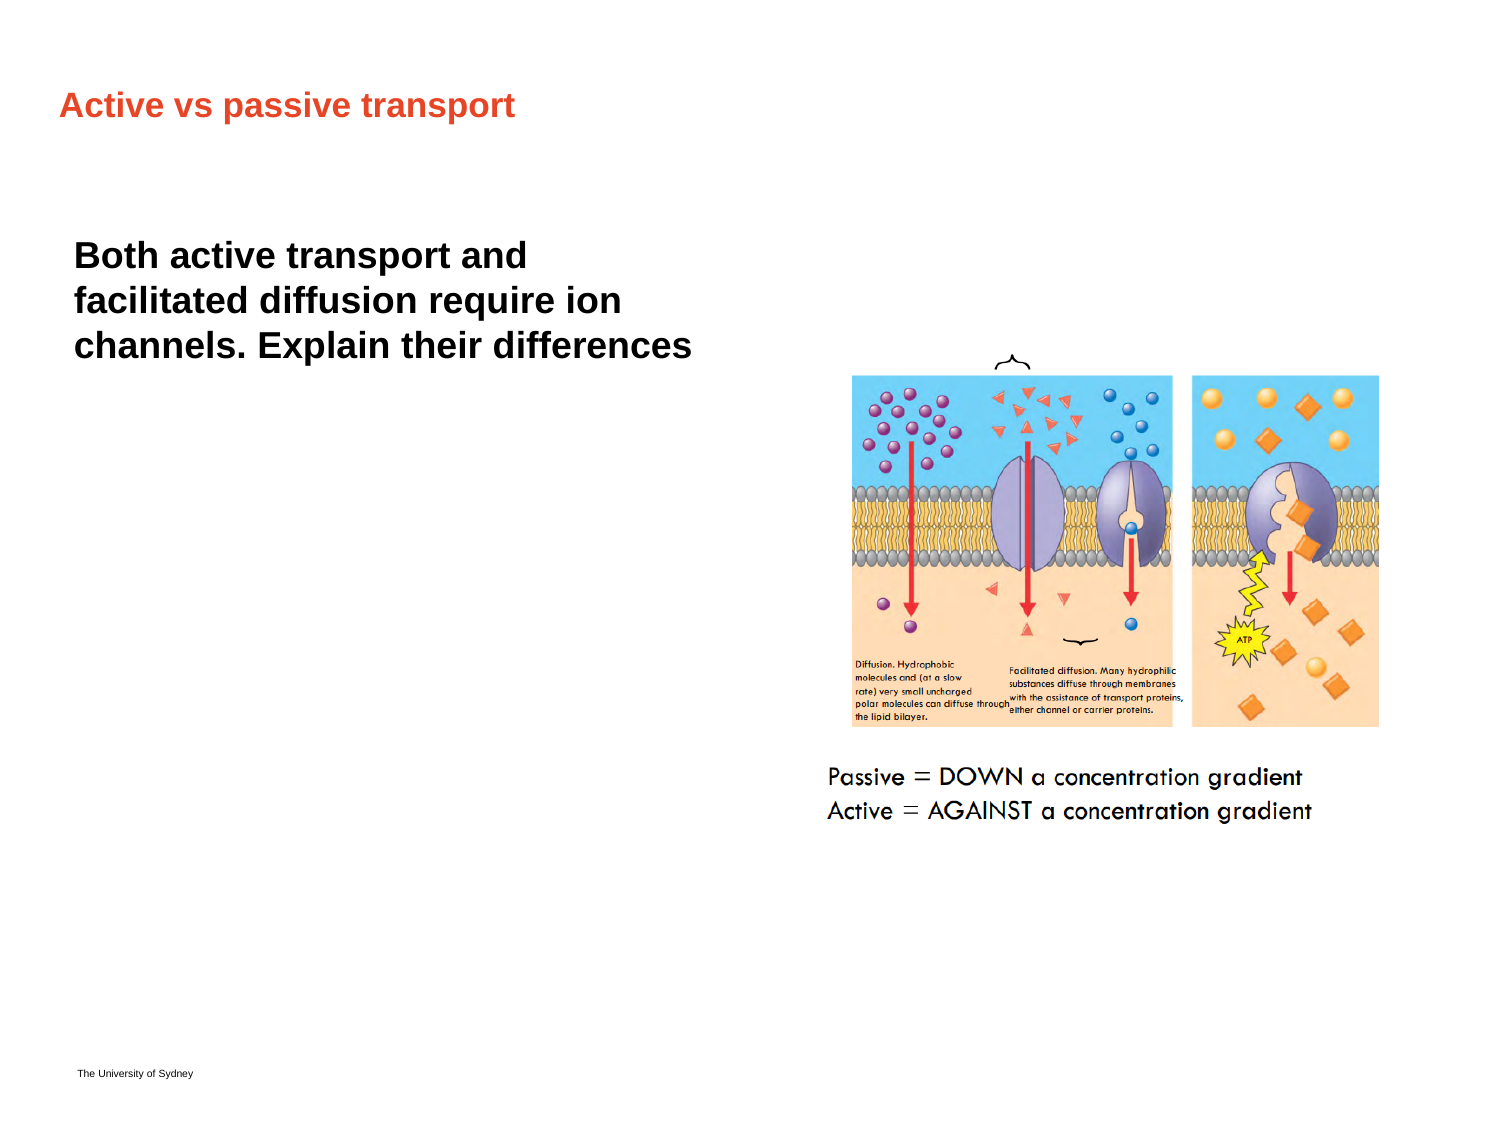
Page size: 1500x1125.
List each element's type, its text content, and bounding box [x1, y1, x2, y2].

list Both active transport and facilitated diffusion require ion channels. Explain their differences [58, 223, 722, 966]
title Active vs passive transport [58, 82, 1442, 189]
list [778, 329, 1442, 860]
